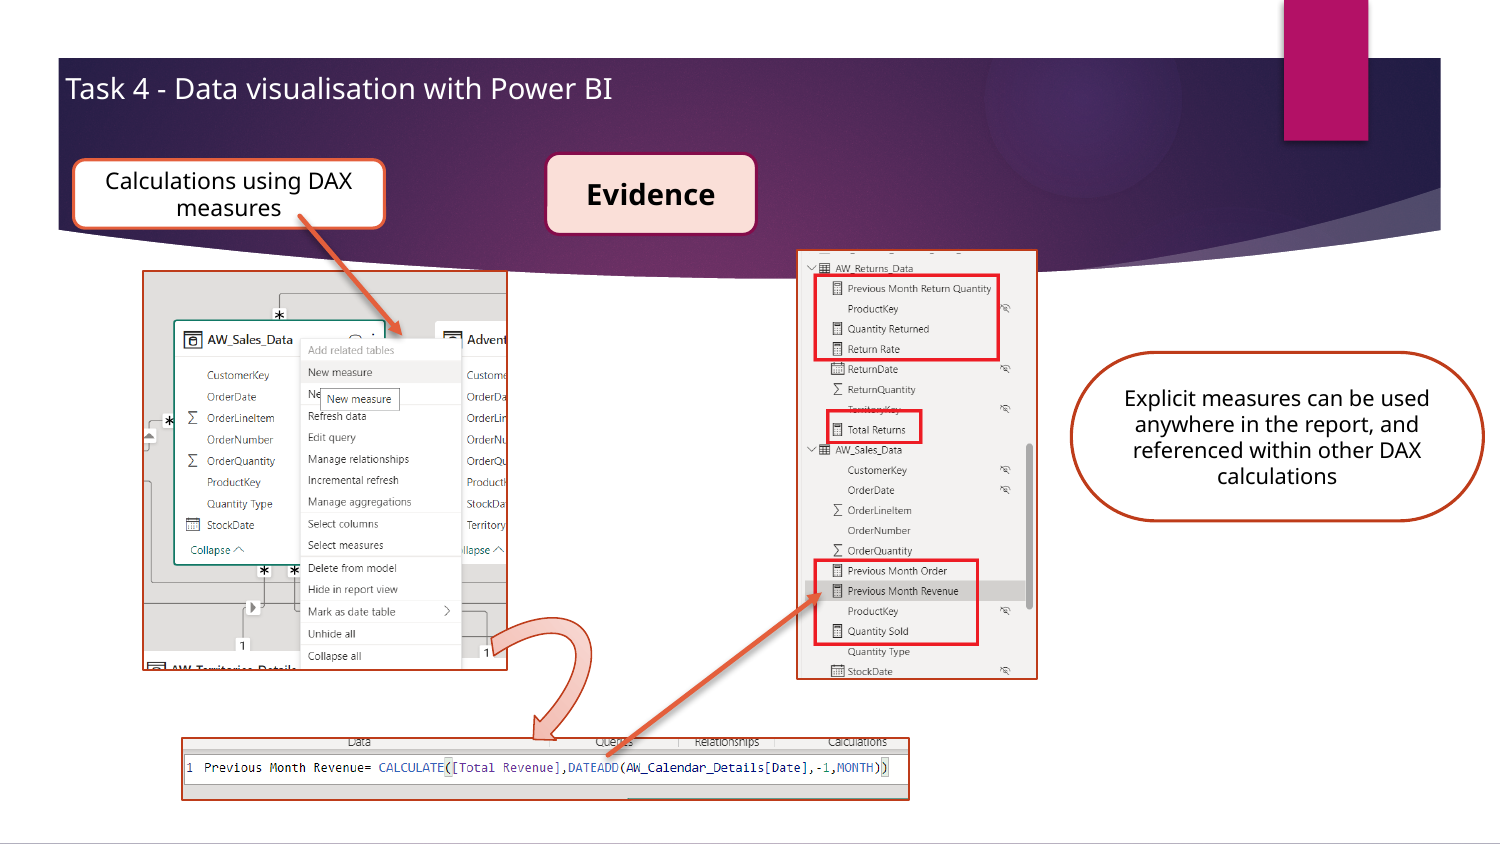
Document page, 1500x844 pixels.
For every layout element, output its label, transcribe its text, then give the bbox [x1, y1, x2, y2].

text_box [513, 617, 593, 736]
picture [183, 738, 909, 799]
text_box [607, 592, 823, 756]
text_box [299, 215, 403, 336]
text_box Explicit measures can be used anywhere in the report, and referenced within other DAX calculations [1069, 350, 1485, 523]
picture [144, 271, 507, 670]
title Task 4 - Data visualisation with Power BI [50, 65, 1092, 116]
text_box Calculations using DAX measures [72, 158, 387, 230]
text_box Evidence [544, 151, 758, 237]
picture [797, 250, 1036, 679]
